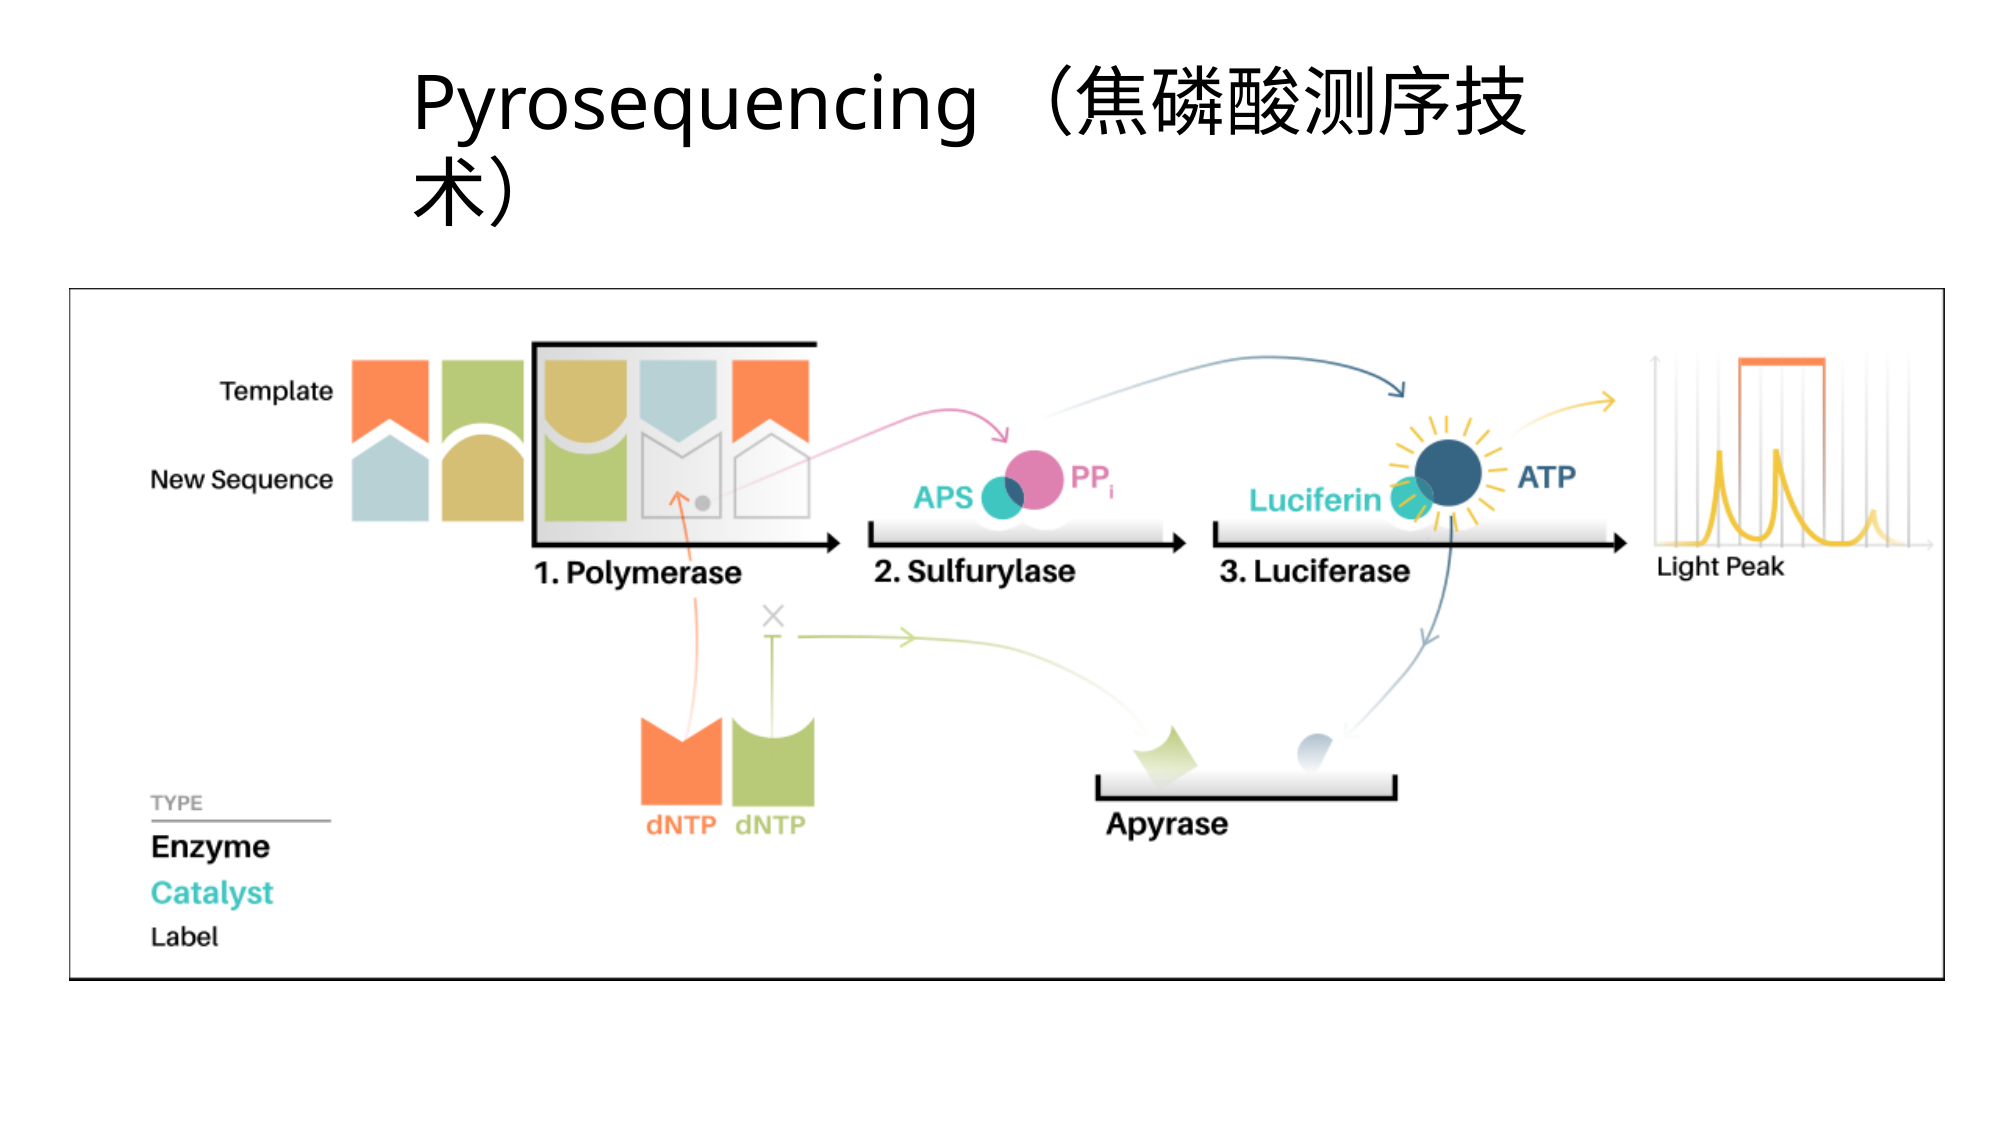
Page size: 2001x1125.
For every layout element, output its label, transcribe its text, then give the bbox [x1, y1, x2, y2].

text_box Pyrosequencing（焦磷酸测序技术） [410, 52, 1652, 236]
picture [69, 288, 1945, 981]
